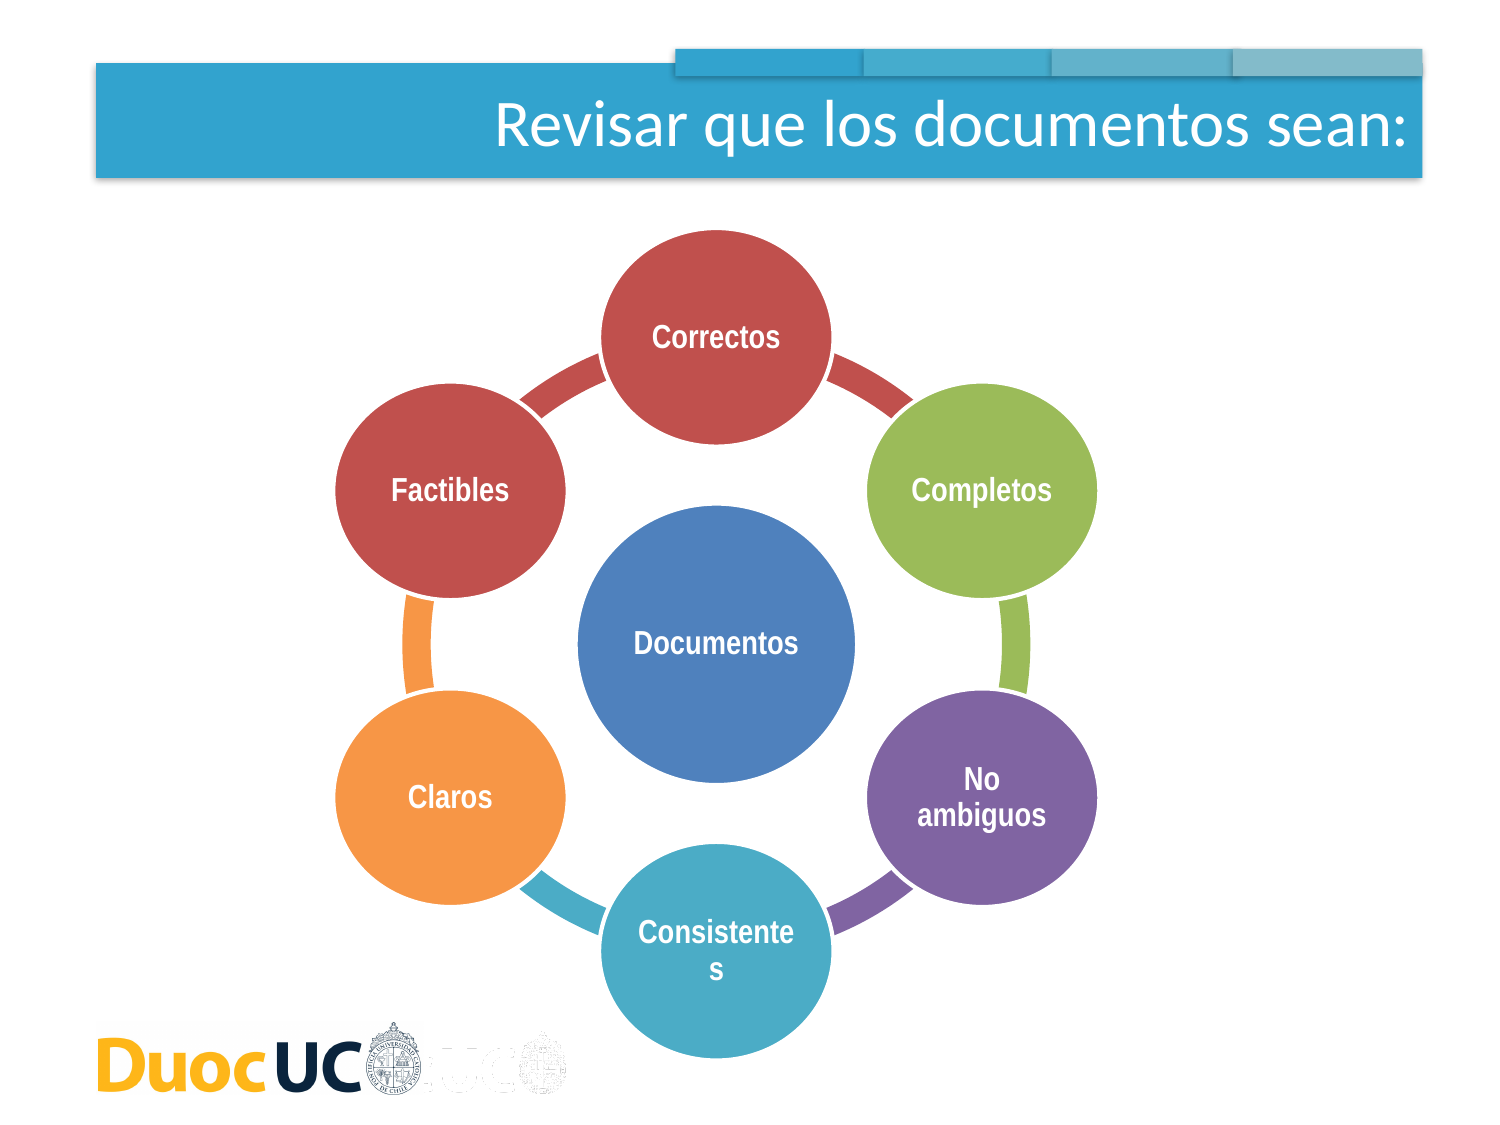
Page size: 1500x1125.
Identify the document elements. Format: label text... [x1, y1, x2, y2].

picture [96, 1021, 566, 1095]
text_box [137, 238, 1296, 1051]
text_box Revisar que los documentos sean: [458, 72, 1425, 168]
